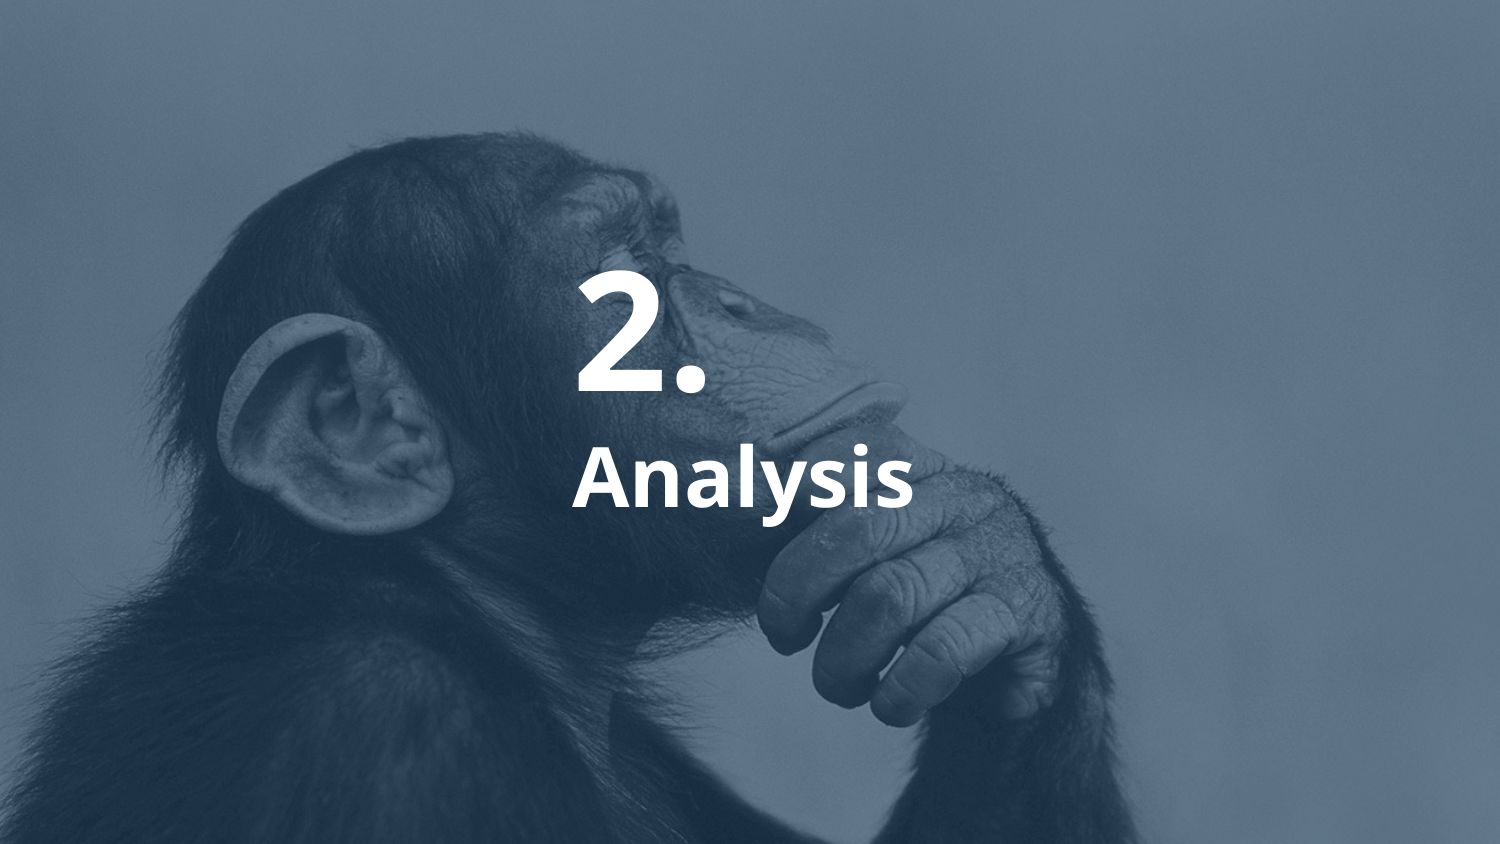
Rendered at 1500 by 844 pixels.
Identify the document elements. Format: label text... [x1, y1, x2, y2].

title 2. Analysis [557, 0, 1420, 797]
text_box [0, 0, 1500, 844]
